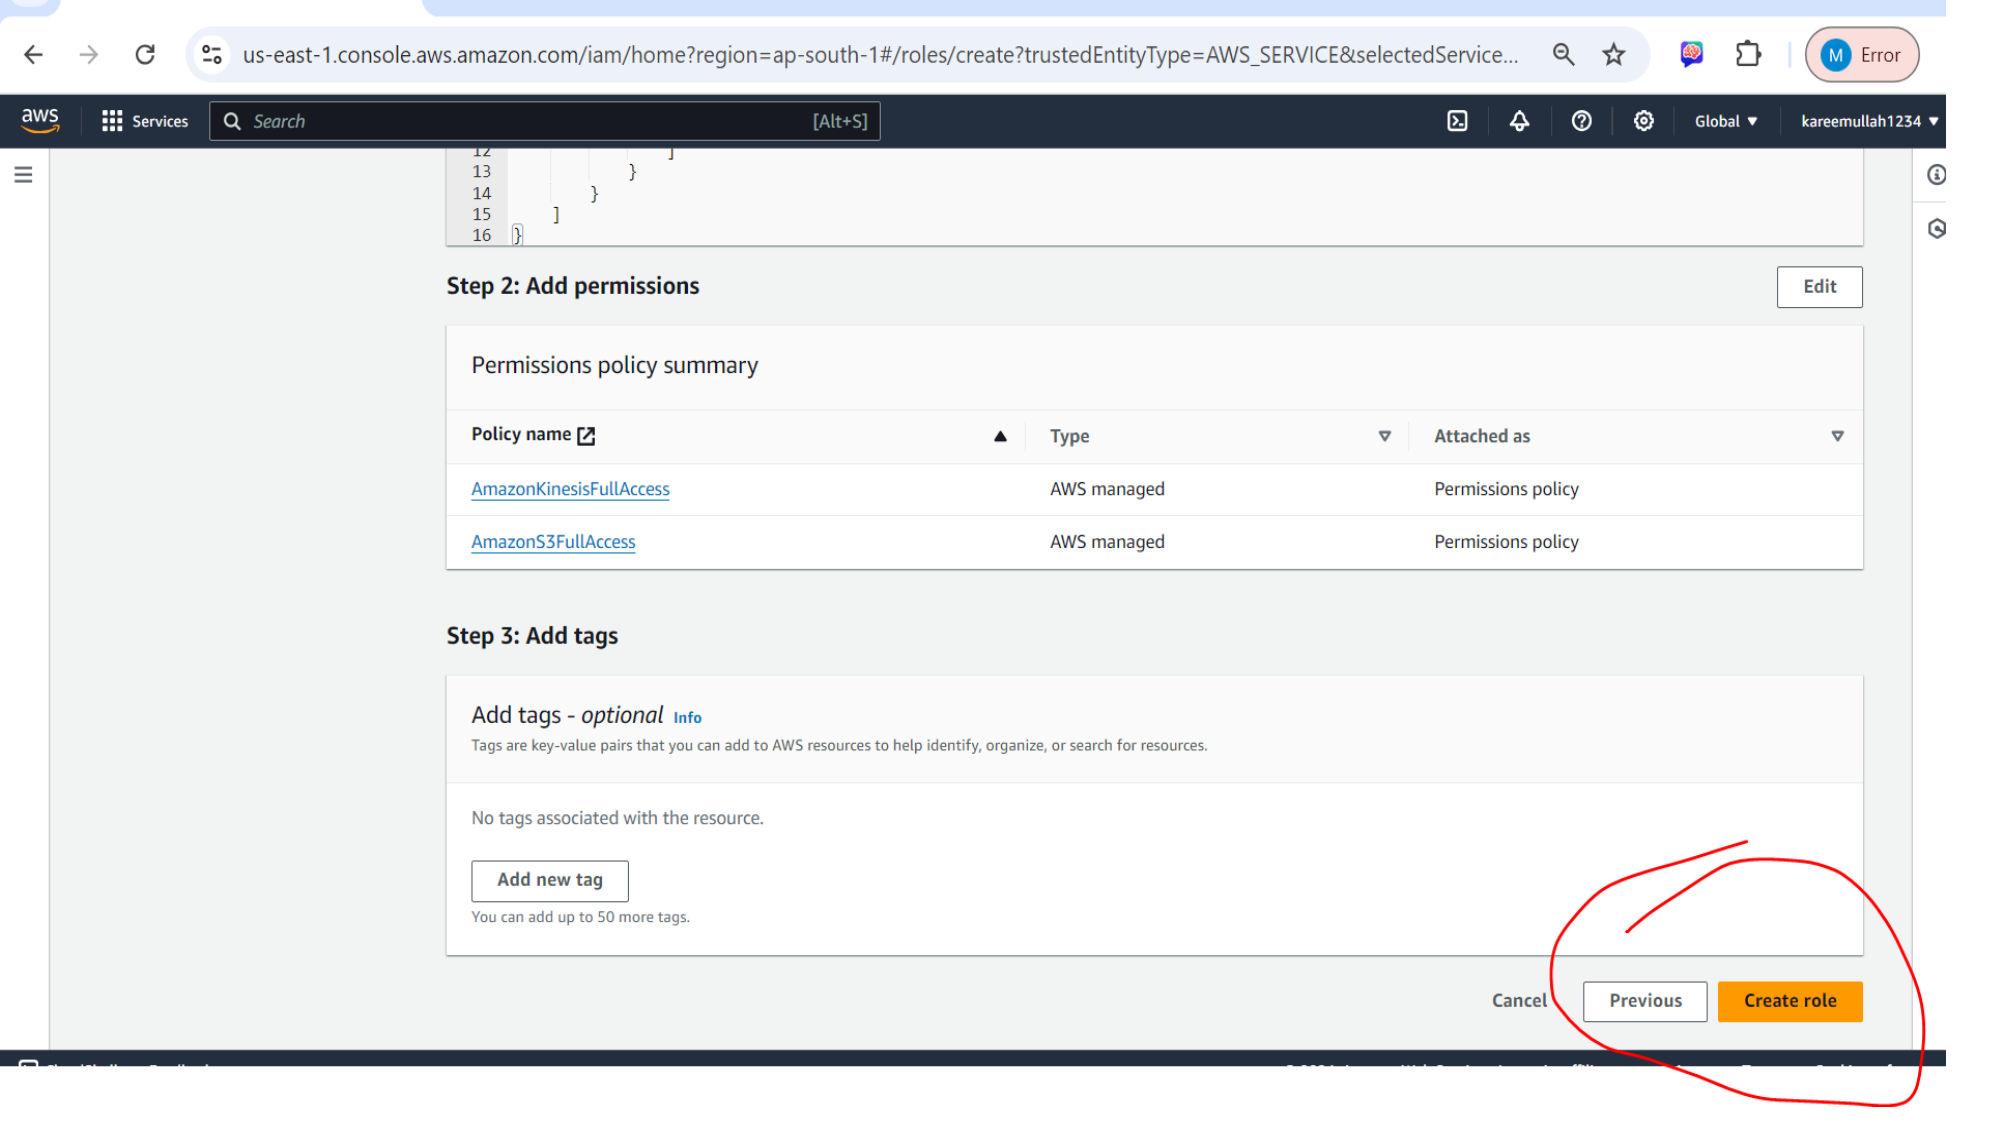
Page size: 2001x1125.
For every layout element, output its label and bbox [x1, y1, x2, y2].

list [0, 0, 1946, 1107]
